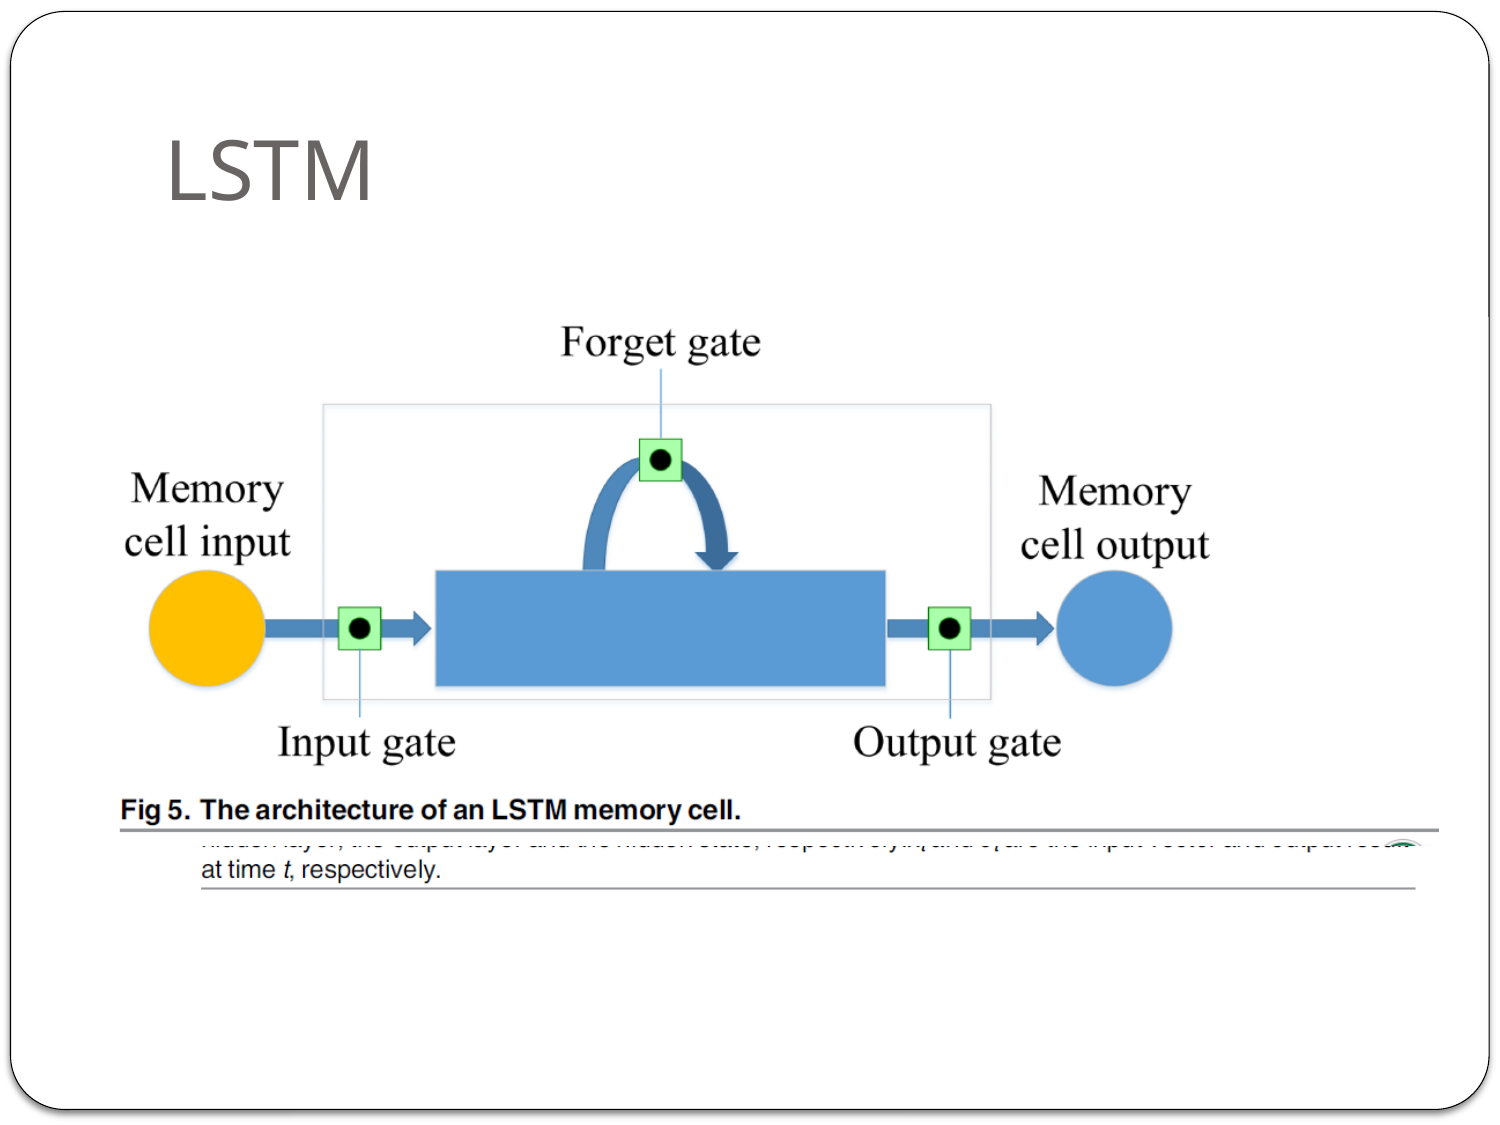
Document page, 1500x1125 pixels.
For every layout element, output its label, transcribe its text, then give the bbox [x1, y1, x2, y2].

picture [76, 278, 1439, 847]
title LSTM [150, 45, 1425, 233]
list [147, 856, 1423, 896]
